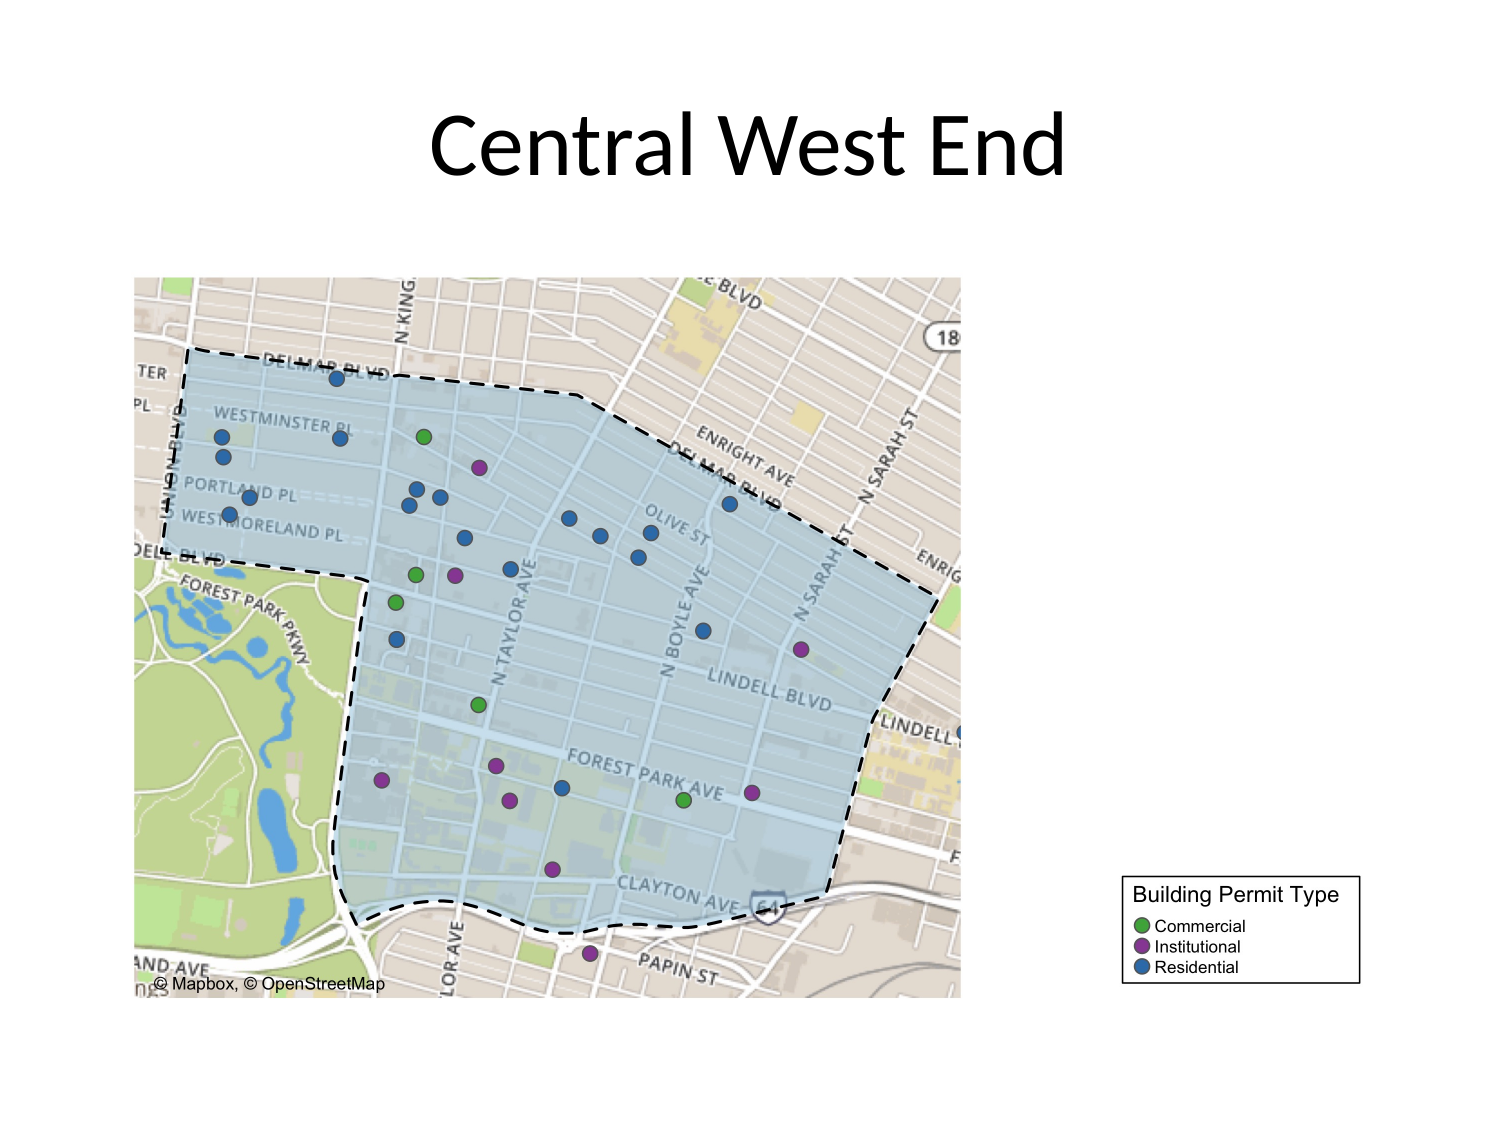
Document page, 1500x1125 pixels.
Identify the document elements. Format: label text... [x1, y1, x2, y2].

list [74, 262, 1426, 1013]
title Central West End [75, 45, 1425, 233]
